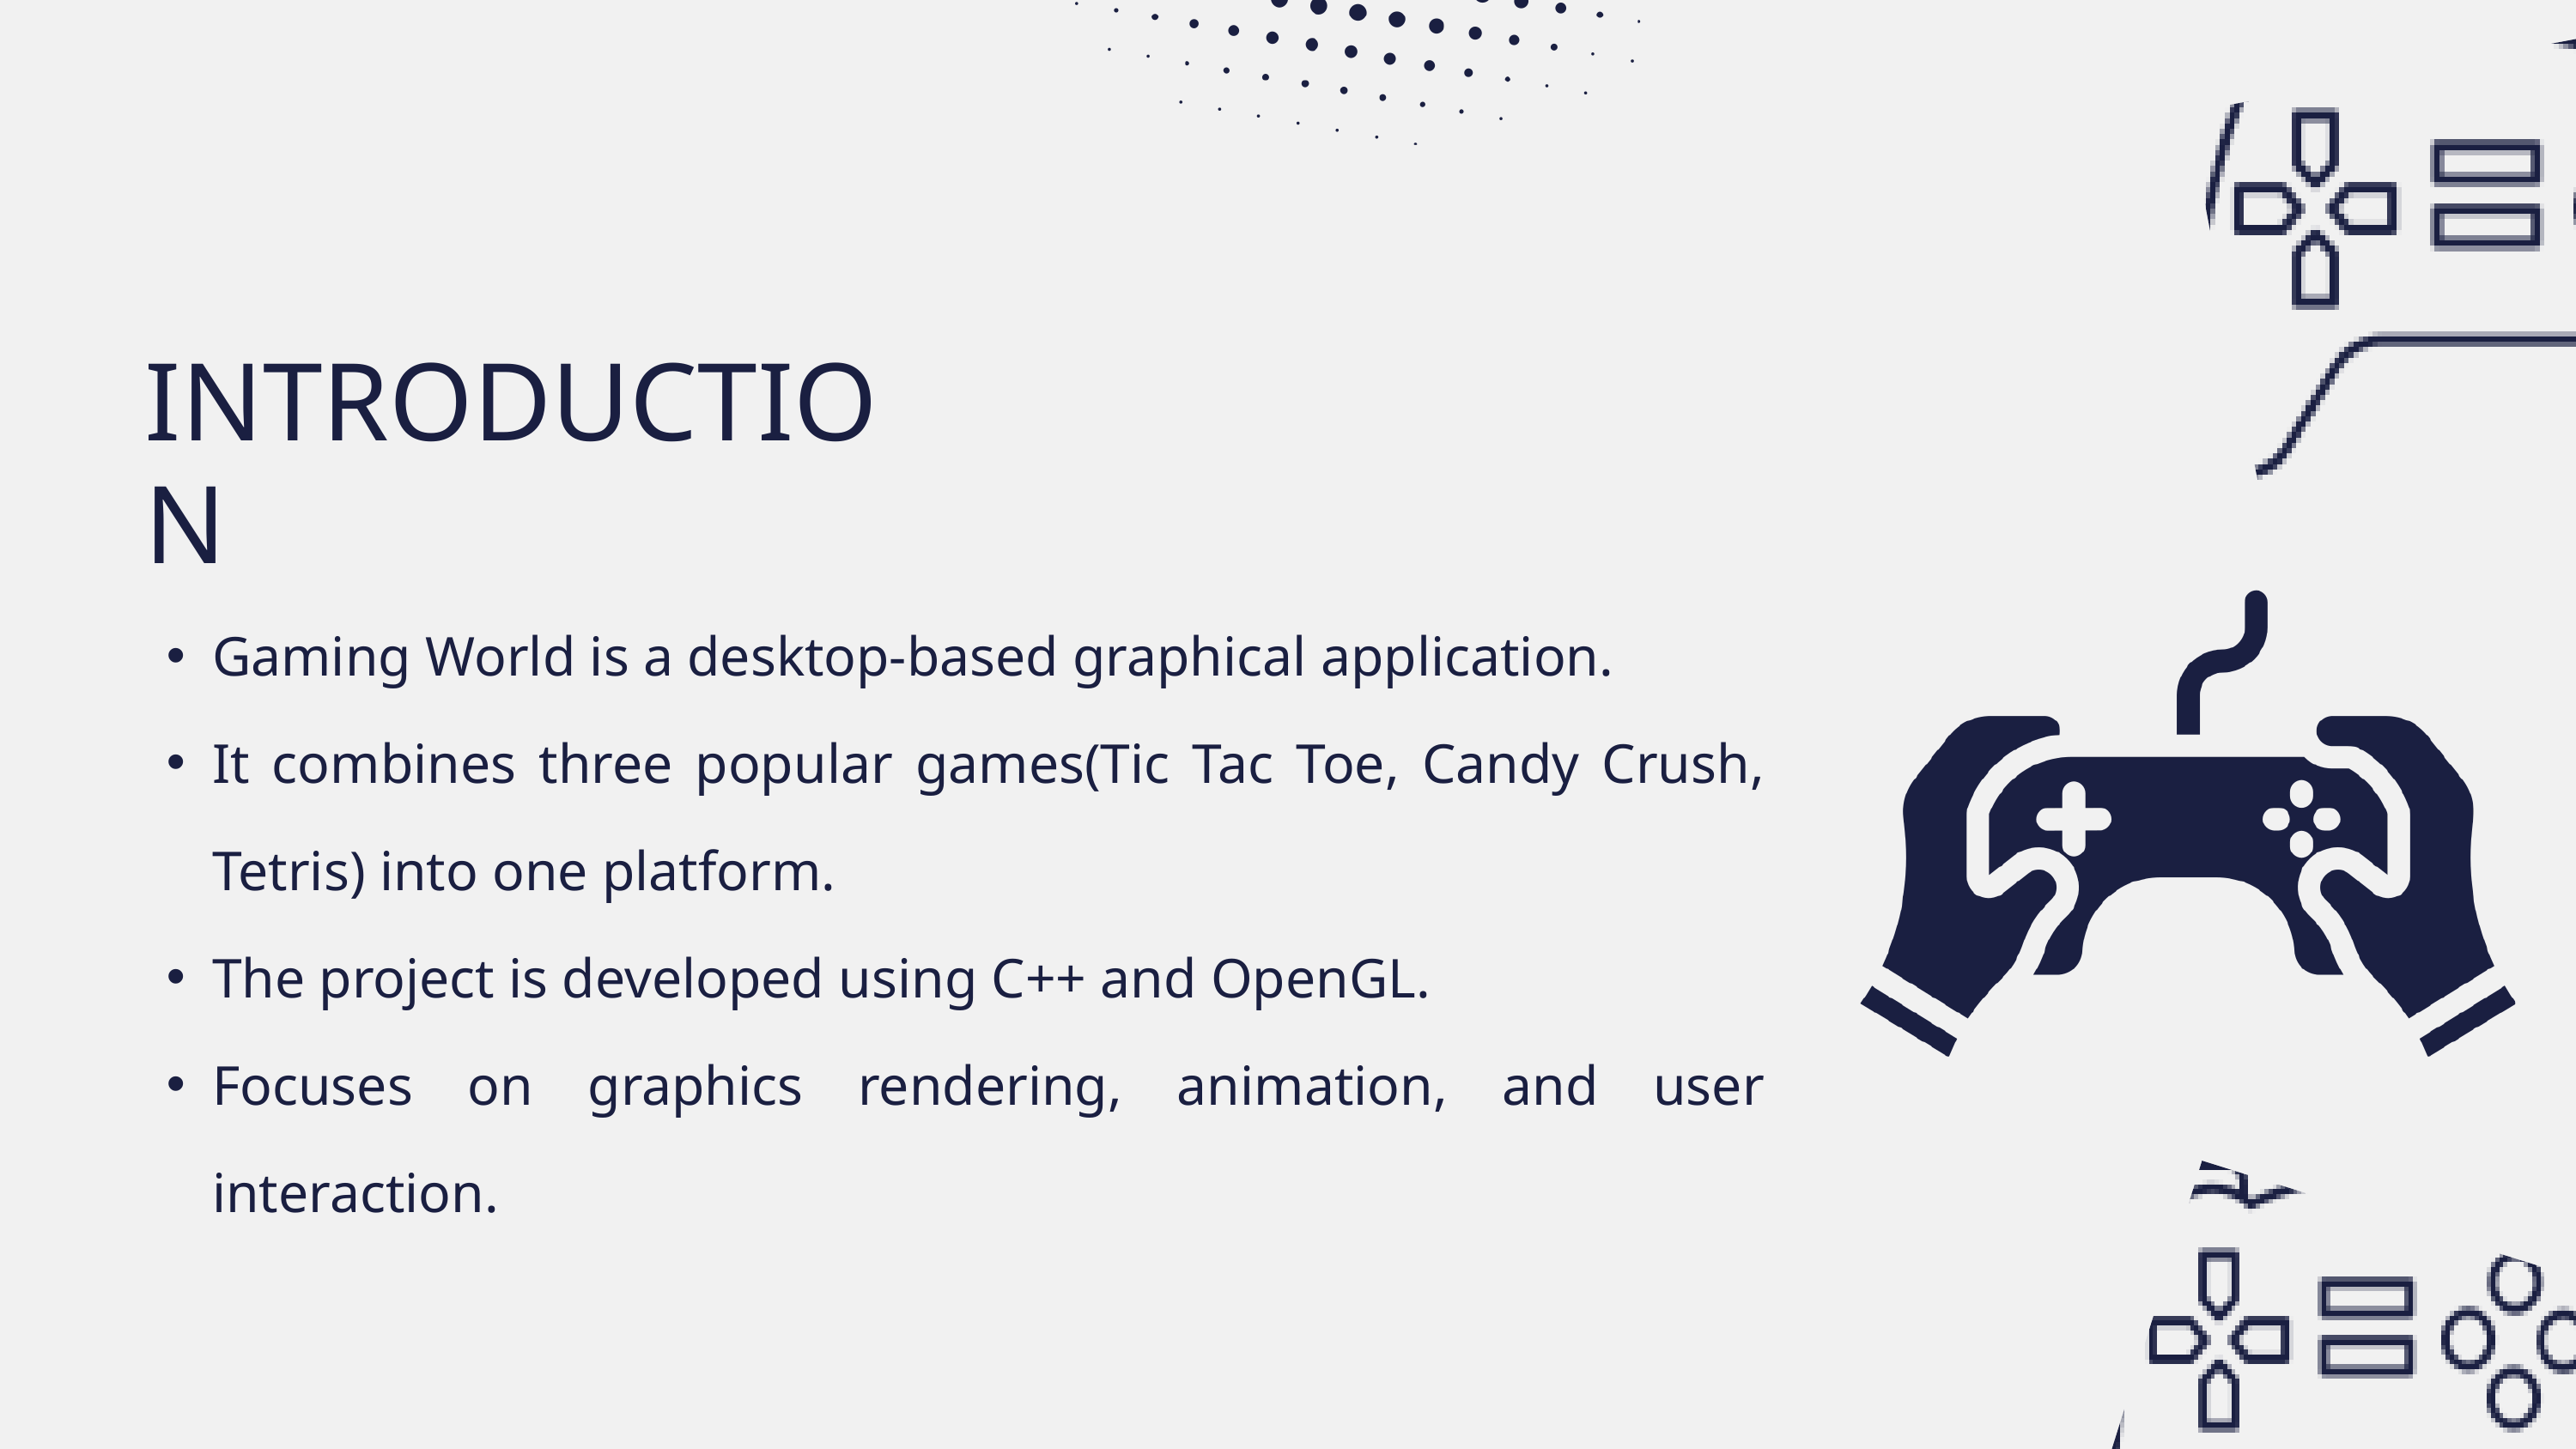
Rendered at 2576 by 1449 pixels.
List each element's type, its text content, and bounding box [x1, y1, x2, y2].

text_box [2111, 1161, 2576, 1449]
text_box [2187, 39, 2576, 486]
text_box Gaming World is a desktop‑based graphical application. It combines three popular games(Tic Tac Toe, Candy Crush, Tetris) into one platform. The project is developed using C++ and OpenGL. Focuses on graphics rendering, animation, and user interaction. [120, 579, 1767, 1331]
text_box [1860, 590, 2516, 1057]
text_box INTRODUCTION [144, 338, 909, 579]
text_box [992, 0, 1767, 145]
